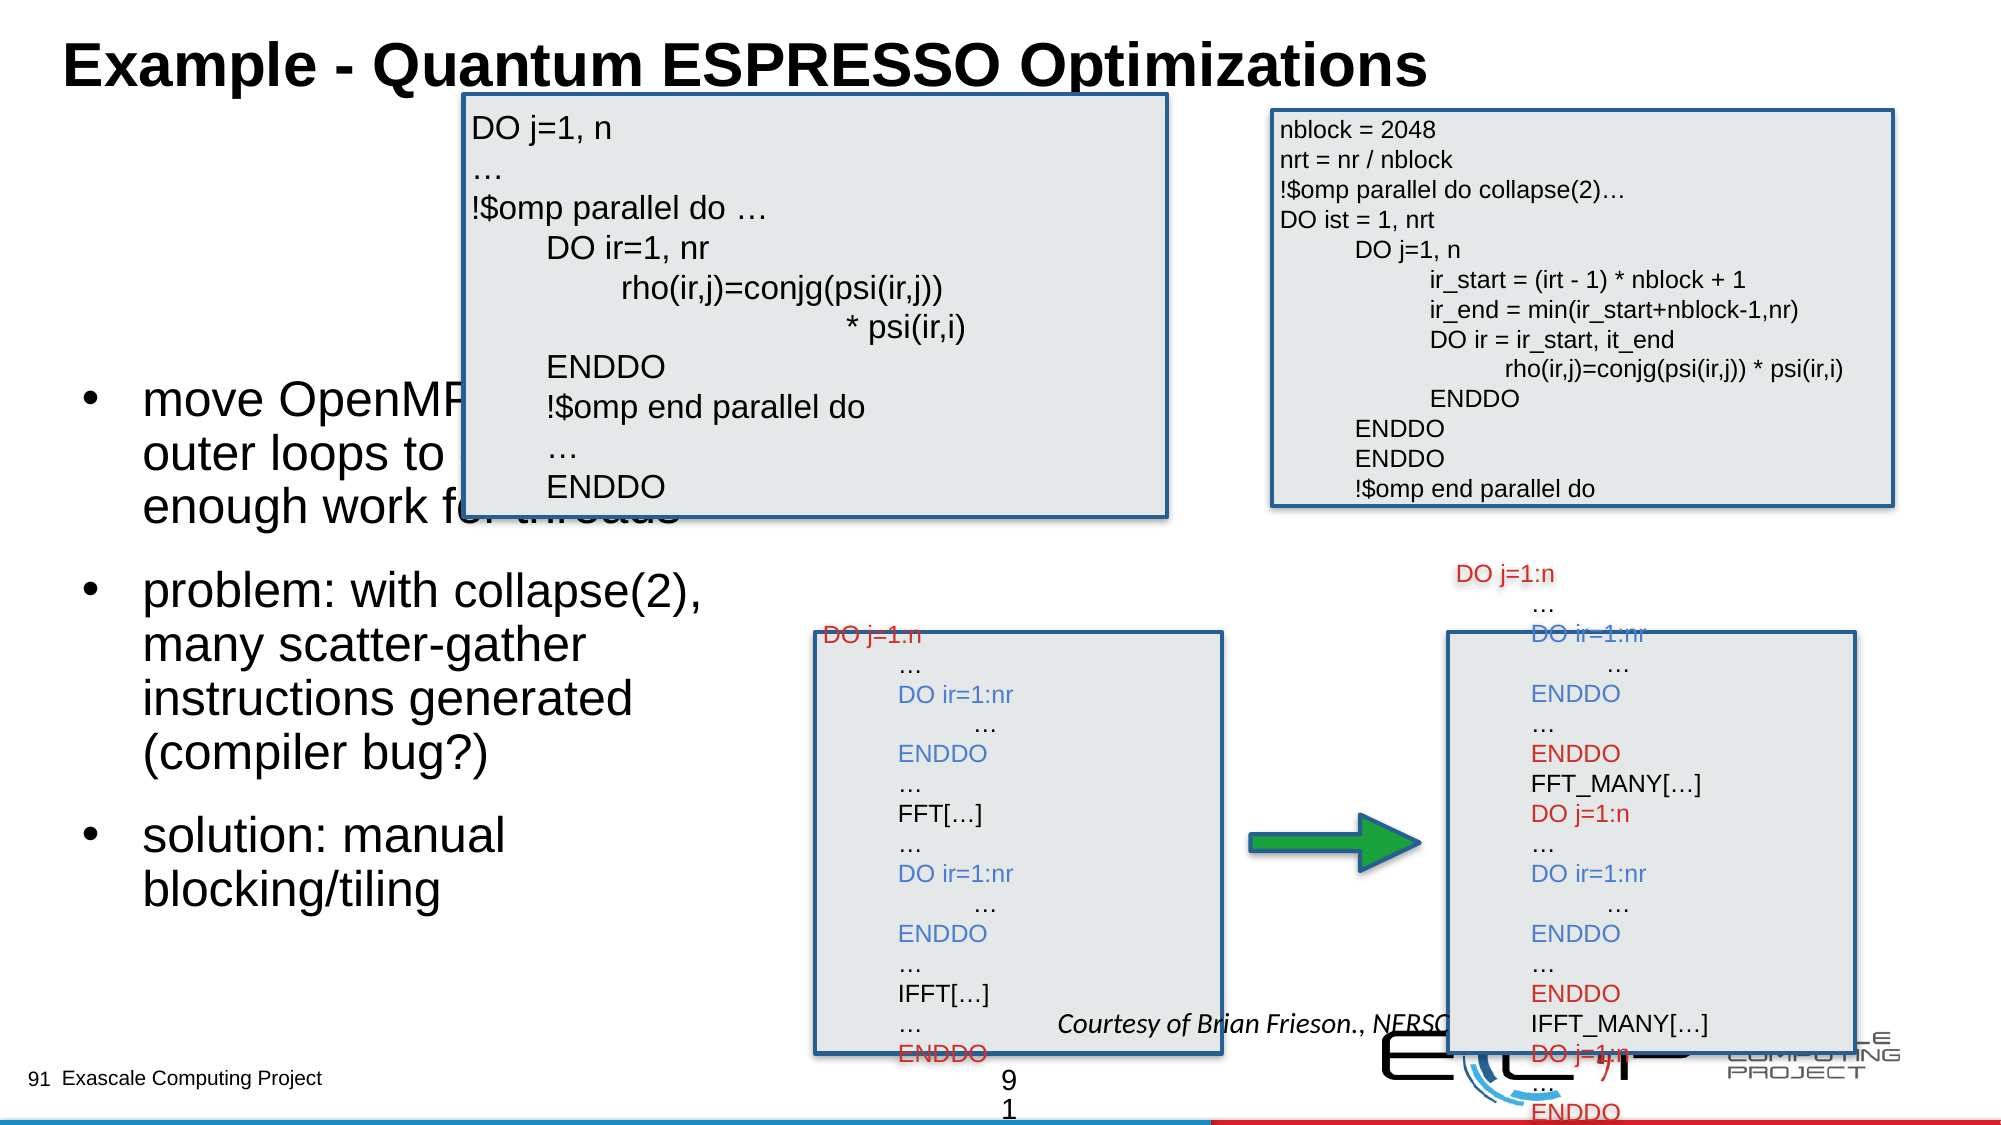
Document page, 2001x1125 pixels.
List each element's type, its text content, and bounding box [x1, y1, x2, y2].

picture [1552, 1055, 1564, 1060]
text_box nblock = 2048 nrt = nr / nblock !$omp parallel do collapse(2)… DO ist = 1, nrt DO j=1, n ir_start = (irt - 1) * nblock + 1 ir_end = min(ir_start+nblock-1,nr) DO ir = ir_start, it_end rho(ir,j)=conjg(psi(ir,j)) * psi(ir,i) ENDDO ENDDO ENDDO !$omp end parallel do [1272, 110, 1894, 507]
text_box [815, 631, 1856, 1054]
list move OpenMP into the outer loops to create enough work for threads problem: with collapse(2), many scatter-gather instructions generated (compiler bug?) solution: manual blocking/tiling [66, 365, 749, 1054]
title Example - Quantum ESPRESSO Optimizations [47, 28, 1915, 109]
picture [1534, 1055, 1544, 1060]
picture [1382, 1000, 1900, 1106]
slide_number 91 [986, 1064, 1017, 1096]
text_box DO j=1, n … !$omp parallel do … DO ir=1, nr rho(ir,j)=conjg(psi(ir,j)) * psi(ir,i) ENDDO !$omp end parallel do … ENDDO [463, 94, 1168, 518]
